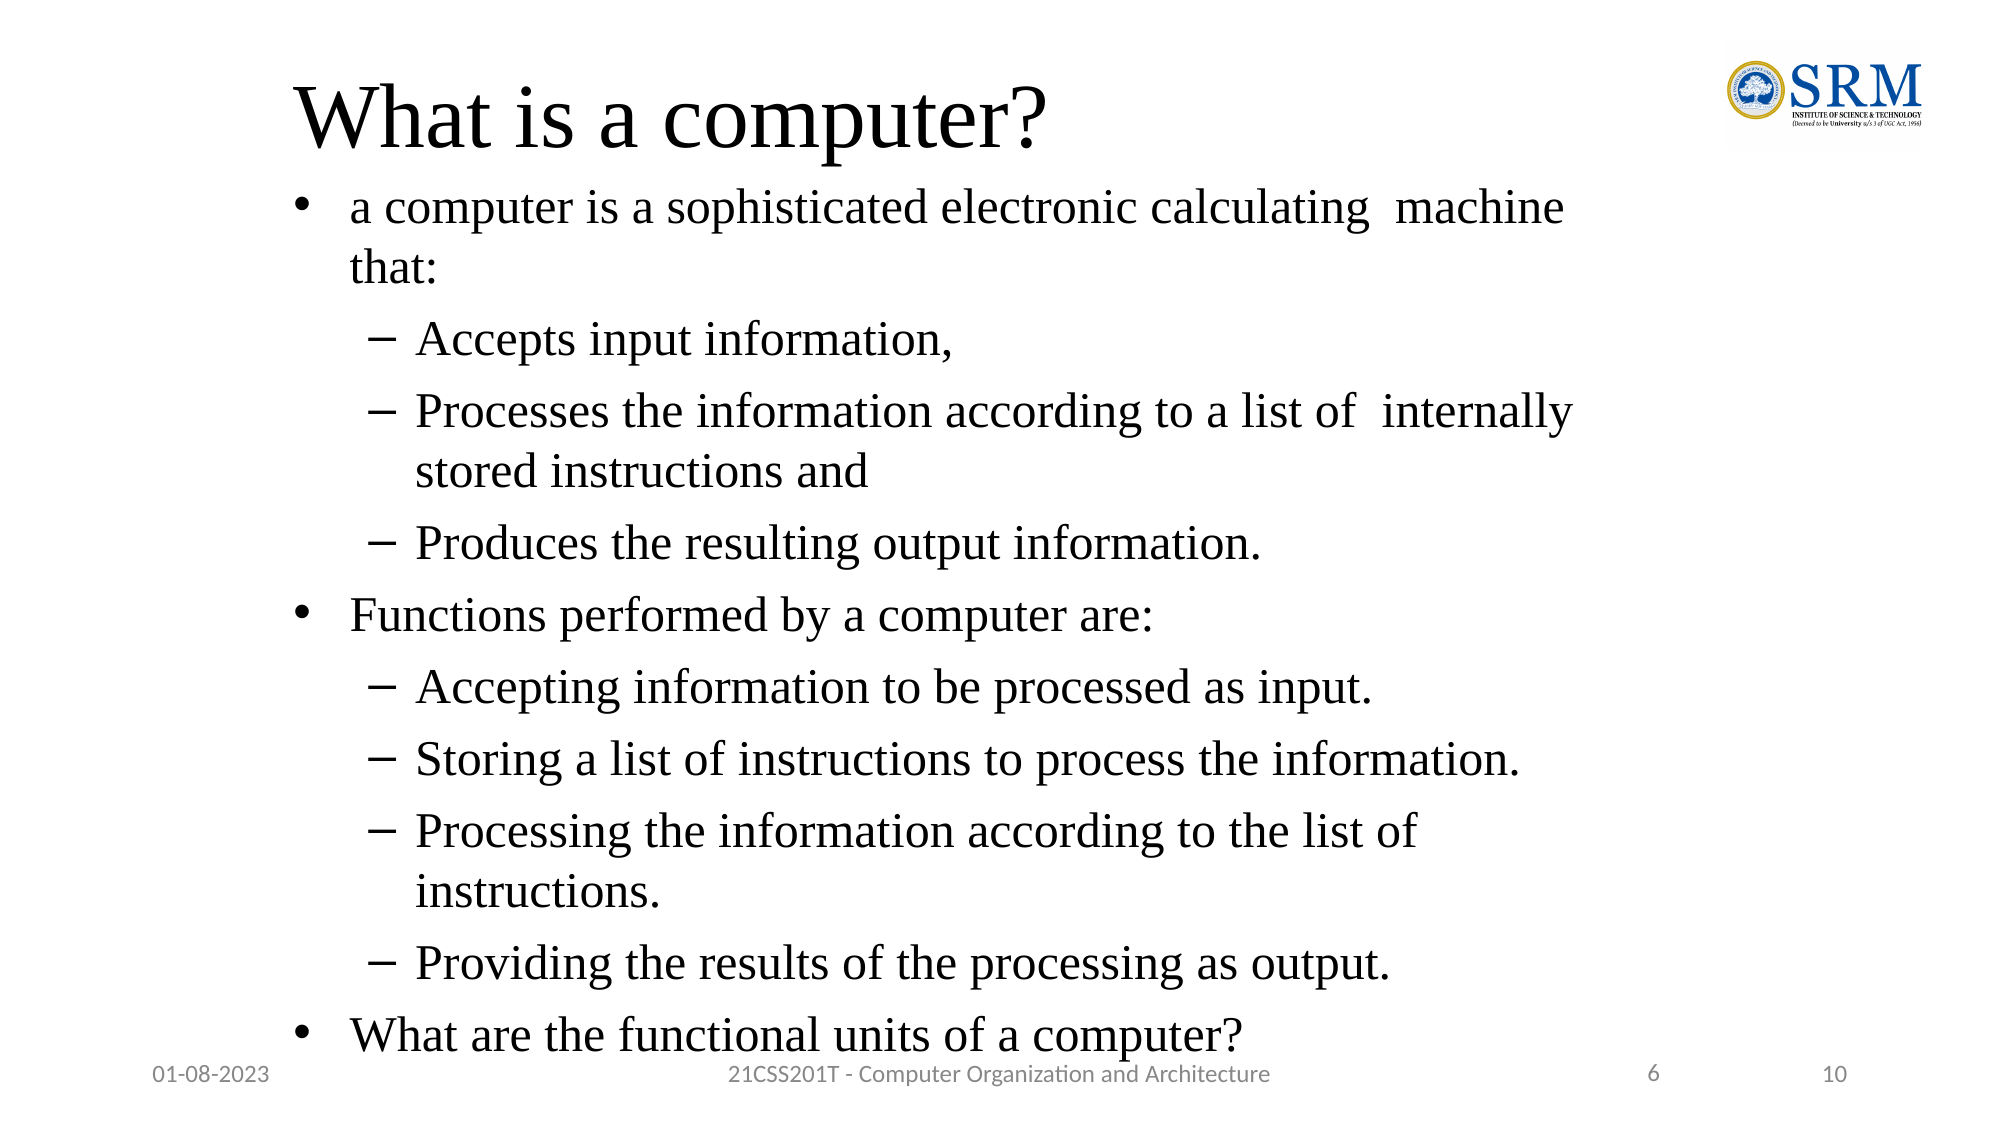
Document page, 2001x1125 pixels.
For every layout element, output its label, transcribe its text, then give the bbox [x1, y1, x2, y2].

text_box a computer is a sophisticated electronic calculating machine that: Accepts input information, Processes the information according to a list of internally stored instructions and Produces the resulting output information. Functions performed by a computer are: Accepting information to be processed as input. Storing a list of instructions to process the information. Processing the information according to the list of instructions. Providing the results of the processing as output. What are the functional units of a computer? [291, 171, 1788, 1062]
slide_number ‹#› [1412, 1042, 1863, 1103]
picture [1723, 37, 1926, 151]
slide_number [137, 1042, 588, 1103]
title What is a computer? [291, 14, 1166, 171]
footer 21CSS201T - Computer Organization and Architecture [662, 1042, 1338, 1103]
